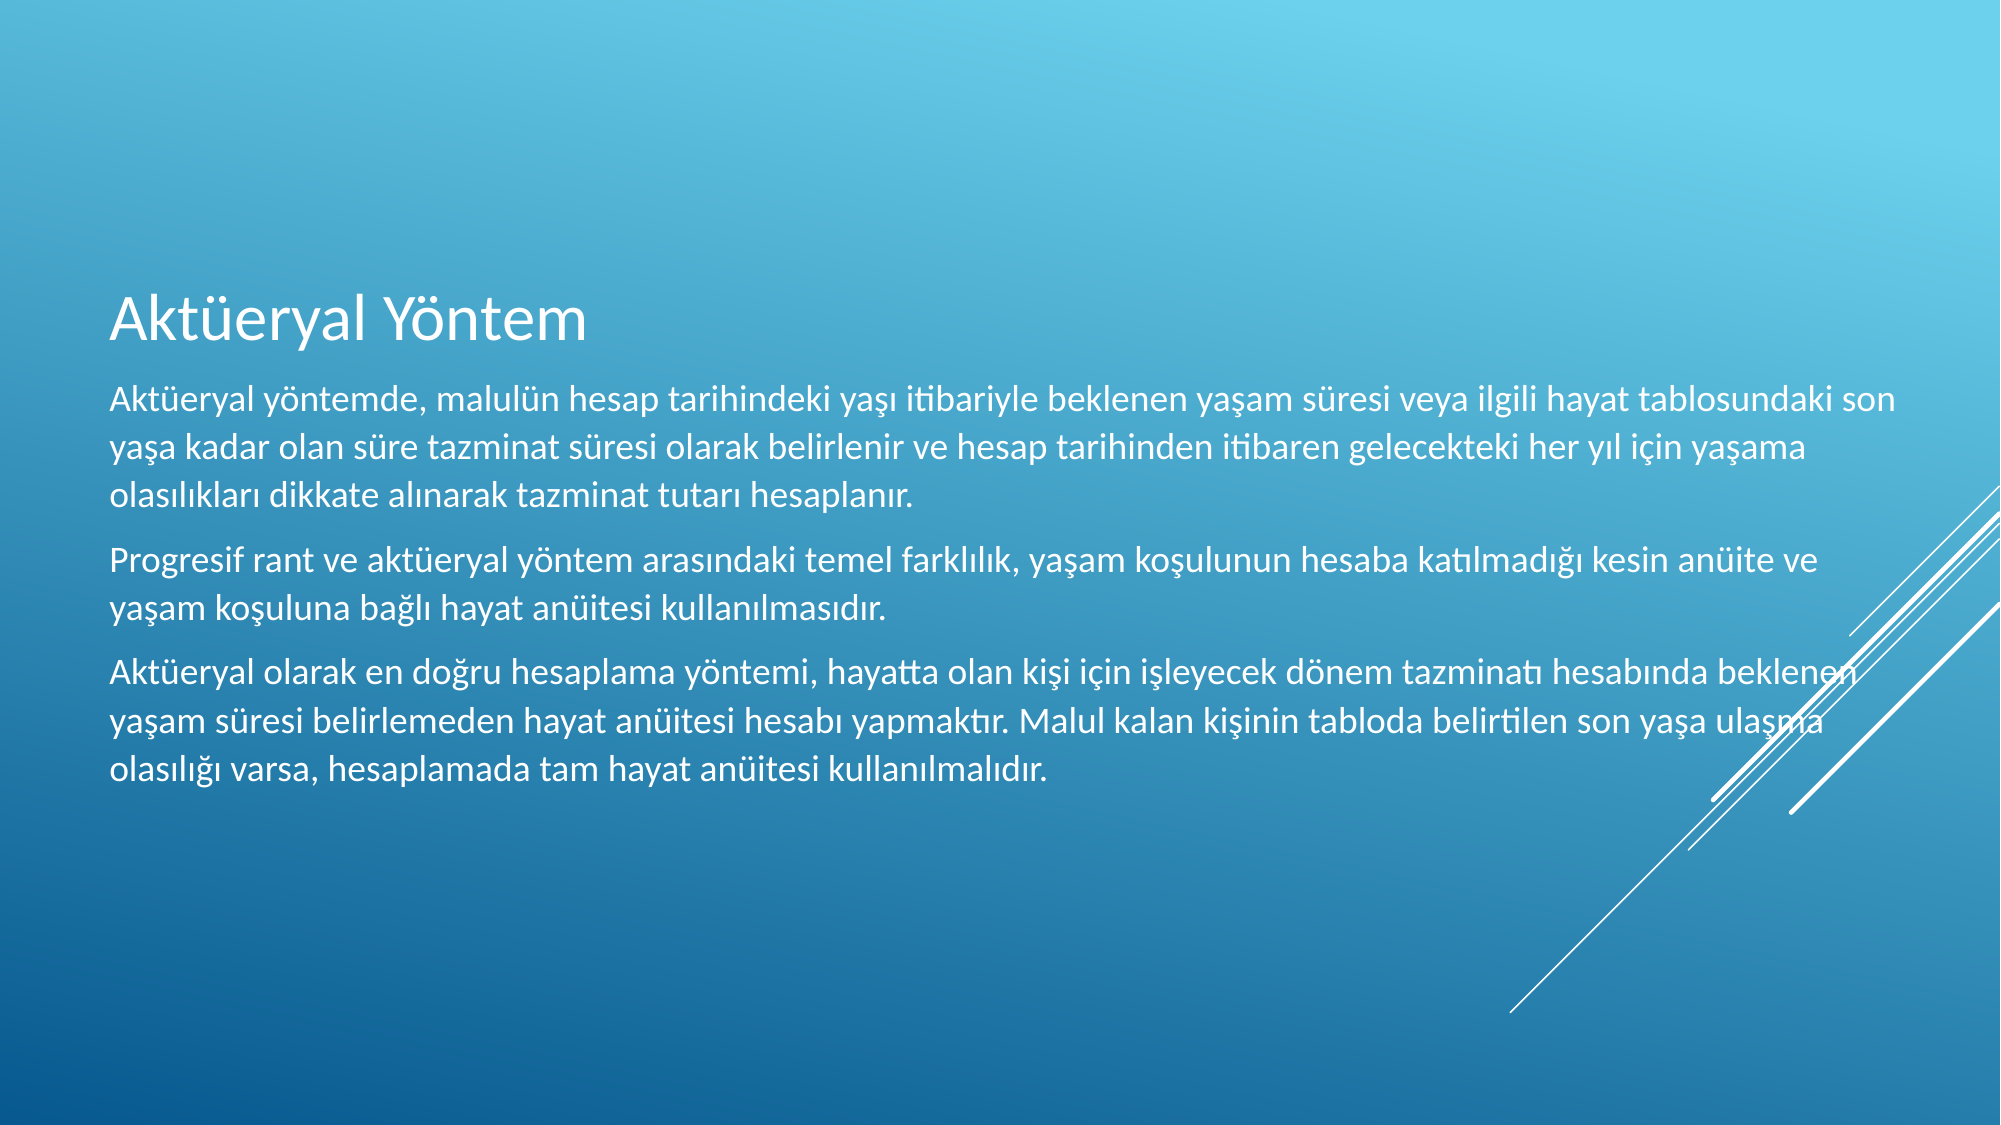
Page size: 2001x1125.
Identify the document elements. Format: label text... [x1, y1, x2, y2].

text_box Aktüeryal Yöntem Aktüeryal yöntemde, malulün hesap tarihindeki yaşı itibariyle beklenen yaşam süresi veya ilgili hayat tablosundaki son yaşa kadar olan süre tazminat süresi olarak belirlenir ve hesap tarihinden itibaren gelecekteki her yıl için yaşama olasılıkları dikkate alınarak tazminat tutarı hesaplanır. Progresif rant ve aktüeryal yöntem arasındaki temel farklılık, yaşam koşulunun hesaba katılmadığı kesin anüite ve yaşam koşuluna bağlı hayat anüitesi kullanılmasıdır. Aktüeryal olarak en doğru hesaplama yöntemi, hayatta olan kişi için işleyecek dönem tazminatı hesabında beklenen yaşam süresi belirlemeden hayat anüitesi hesabı yapmaktır. Malul kalan kişinin tabloda belirtilen son yaşa ulaşma olasılığı varsa, hesaplamada tam hayat anüitesi kullanılmalıdır. [94, 260, 1921, 858]
